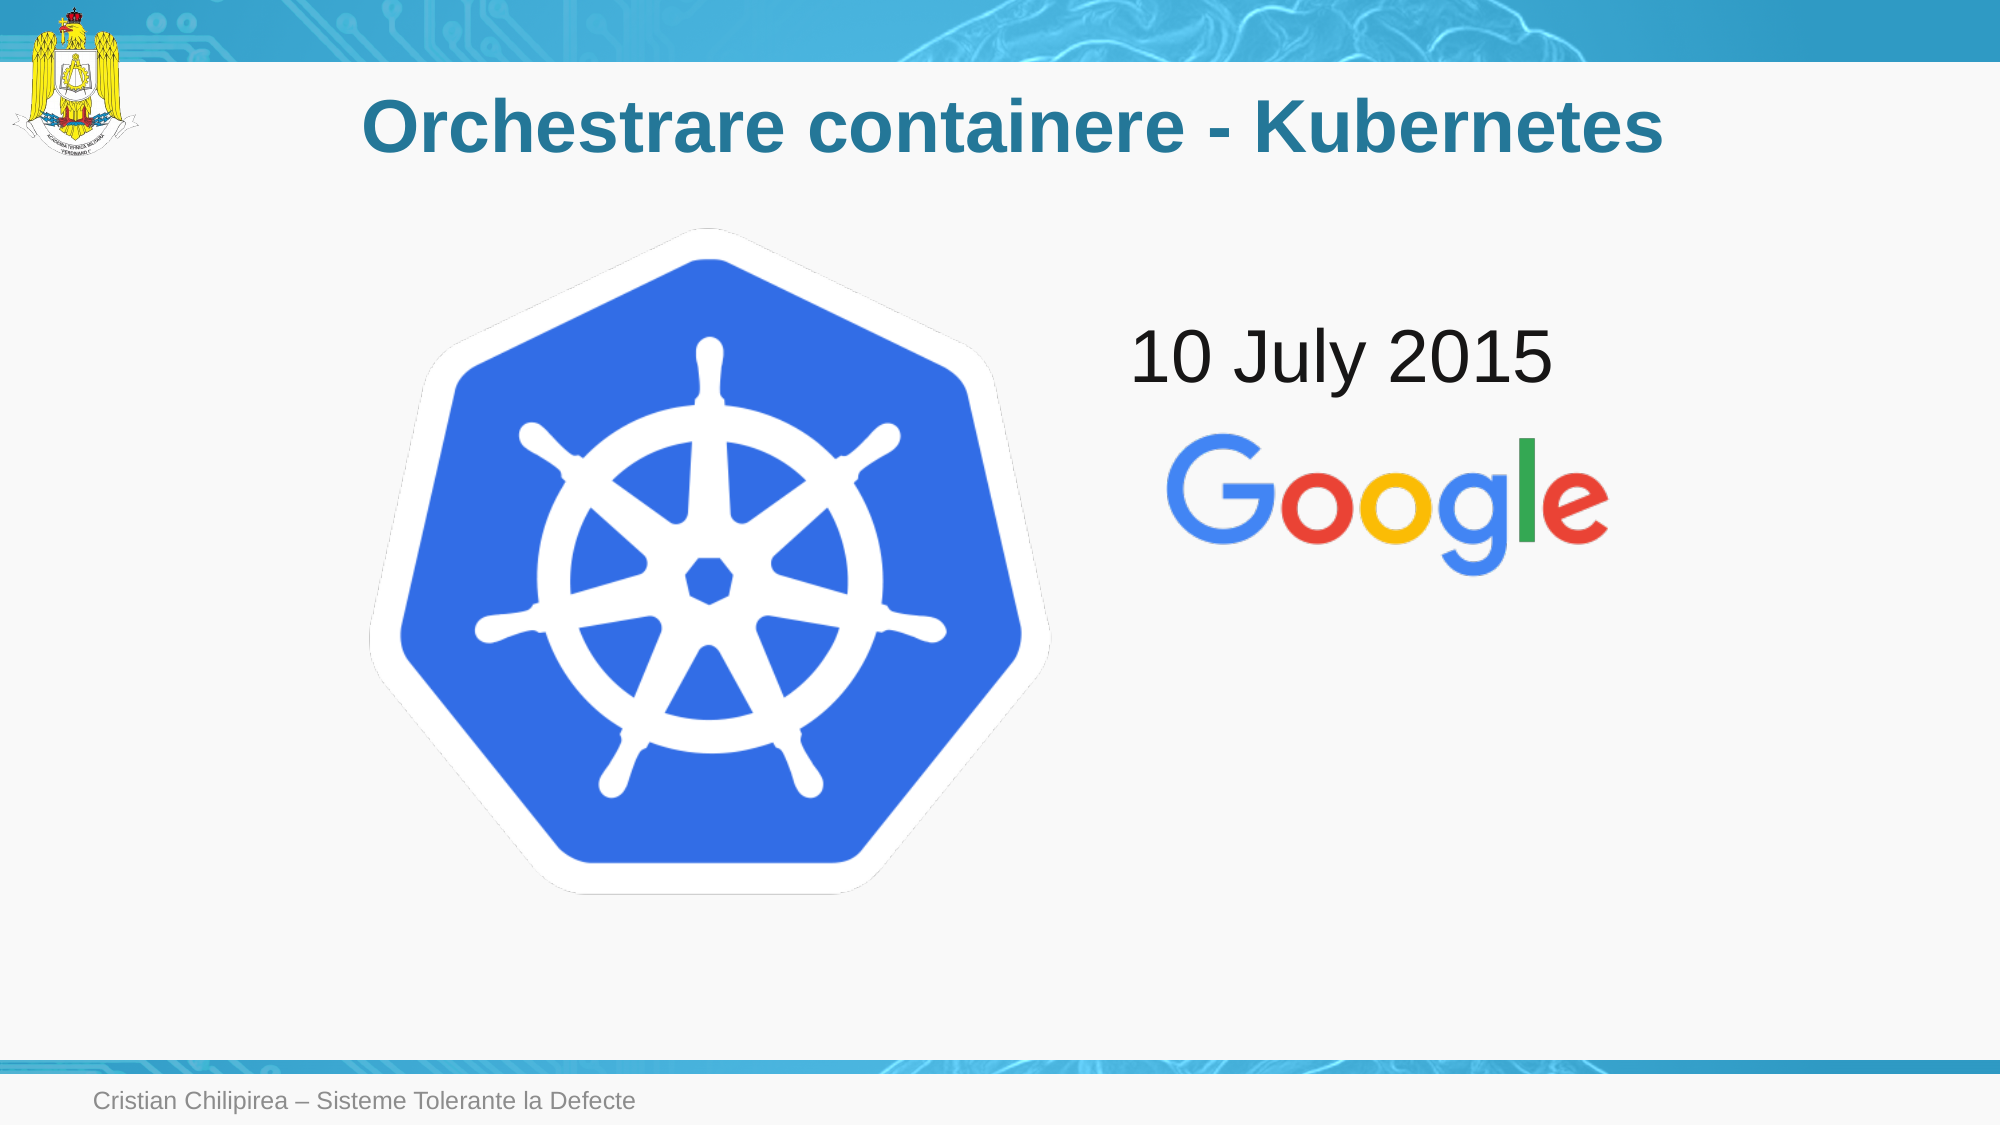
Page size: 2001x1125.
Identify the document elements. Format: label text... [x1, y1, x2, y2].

picture [0, 0, 2000, 156]
text_box 10 July 2015 [1114, 299, 2000, 405]
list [368, 219, 1054, 906]
picture [0, 1060, 2000, 1074]
picture [1166, 430, 1615, 587]
footer Cristian Chilipirea – Sisteme Tolerante la Defecte [77, 1073, 1338, 1125]
title Orchestrare containere - Kubernetes [150, 76, 1876, 180]
